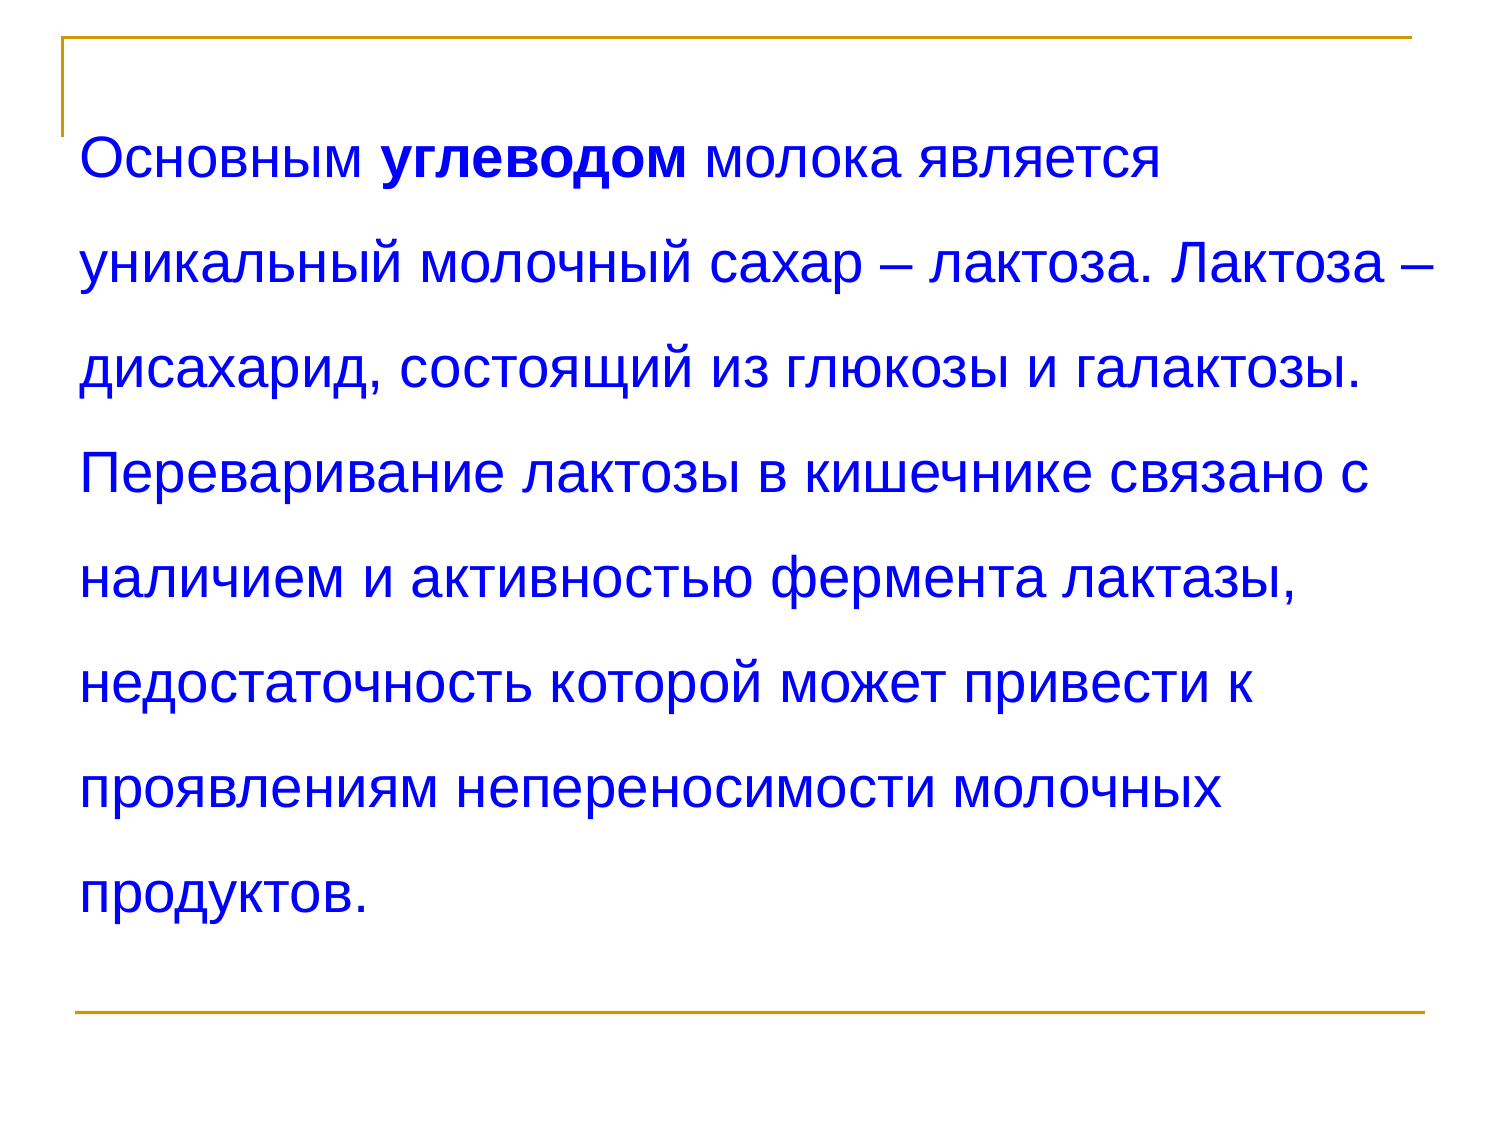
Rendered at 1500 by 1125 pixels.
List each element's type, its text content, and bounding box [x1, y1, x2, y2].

text_box Основным углеводом молока является уникальный молочный сахар – лактоза. Лактоза – дисахарид, состоящий из глюкозы и галактозы. Переваривание лактозы в кишечнике связано с наличием и активностью фермента лактазы, недостаточность которой может привести к проявлениям непереносимости молочных продуктов. [64, 77, 1471, 932]
